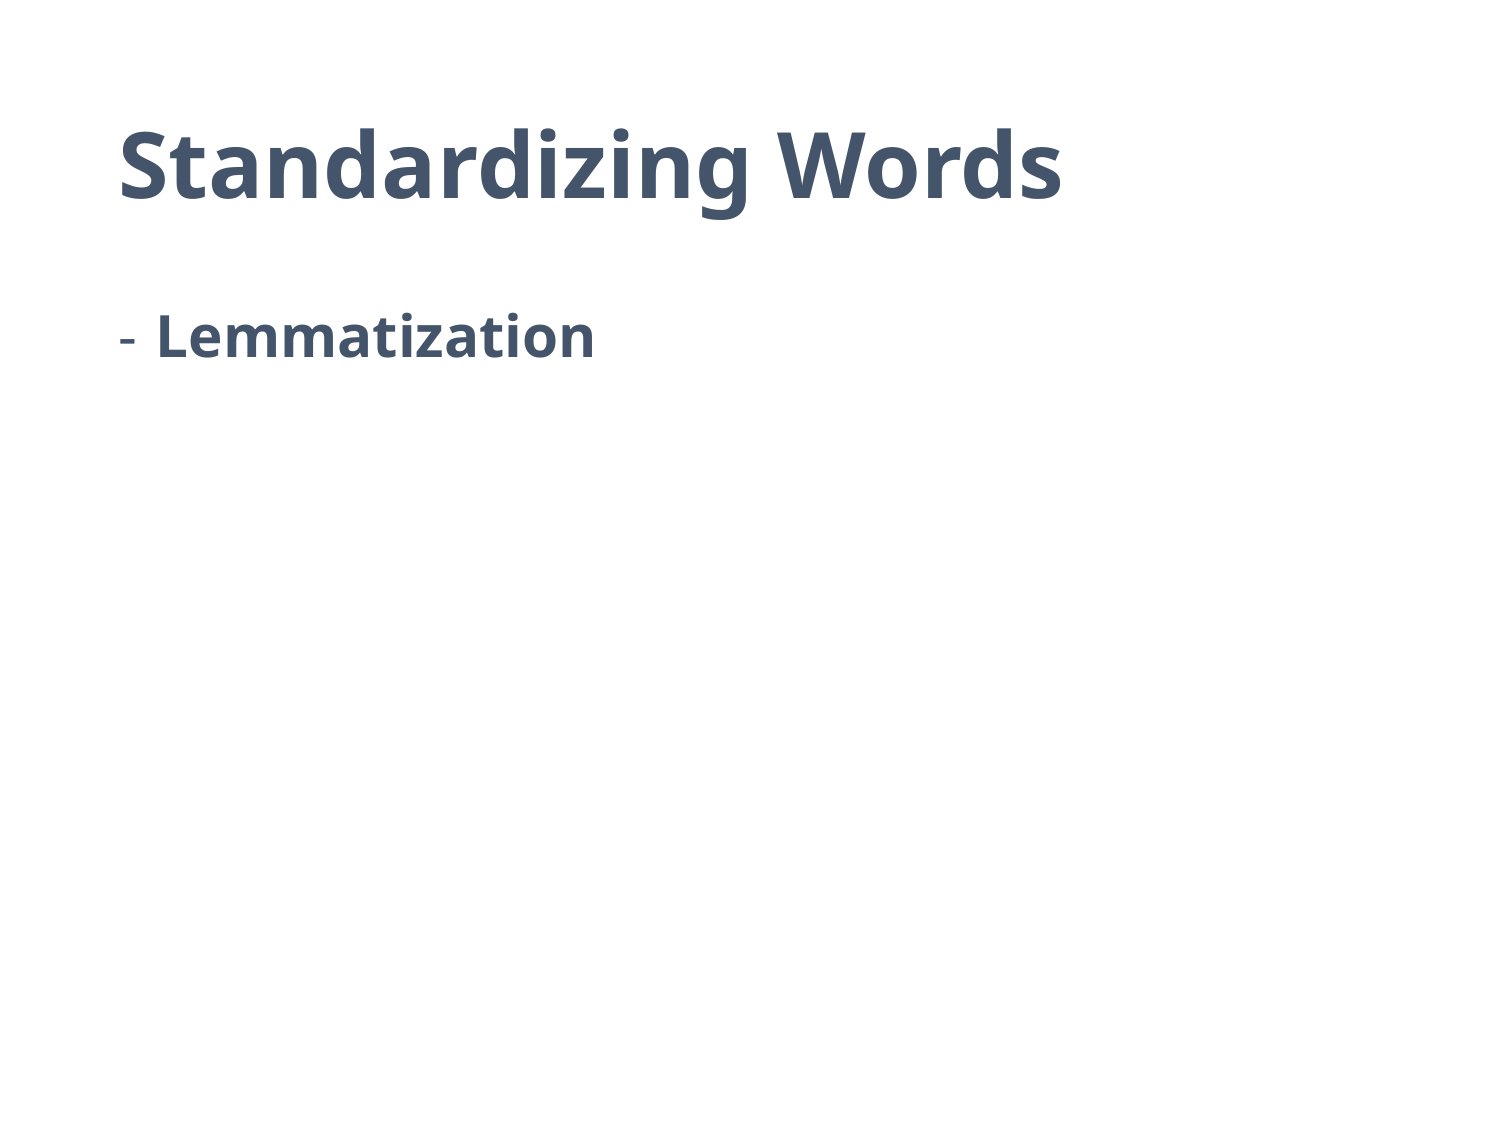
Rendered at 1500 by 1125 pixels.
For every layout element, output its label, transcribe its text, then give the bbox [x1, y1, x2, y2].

title Standardizing Words [103, 59, 1397, 278]
list Lemmatization [103, 299, 1397, 1014]
